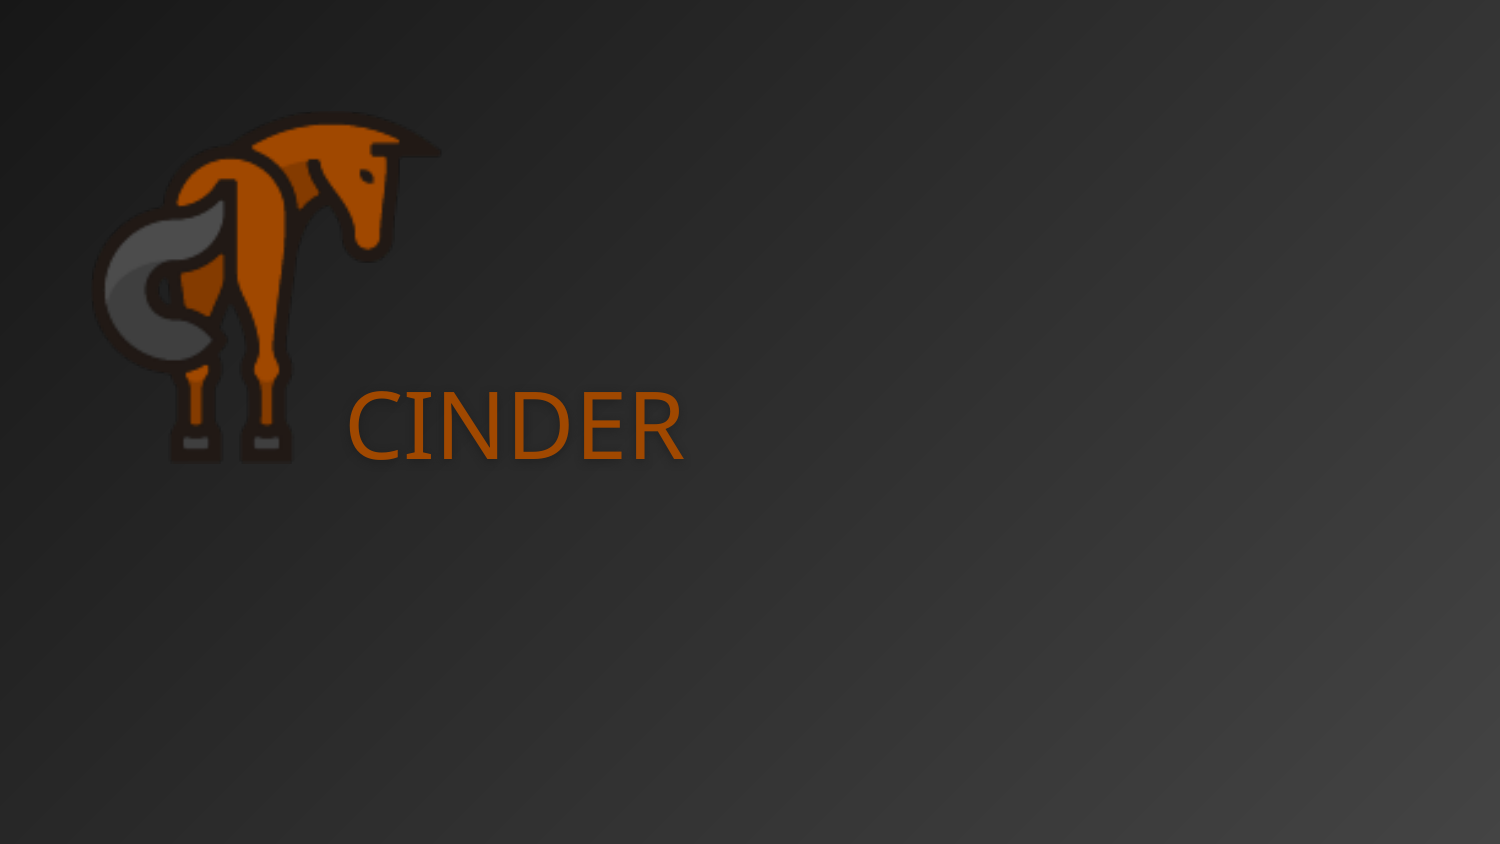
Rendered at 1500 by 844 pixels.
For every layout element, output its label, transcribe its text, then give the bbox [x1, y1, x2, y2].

title CINDER [242, 352, 789, 491]
picture [91, 110, 444, 464]
